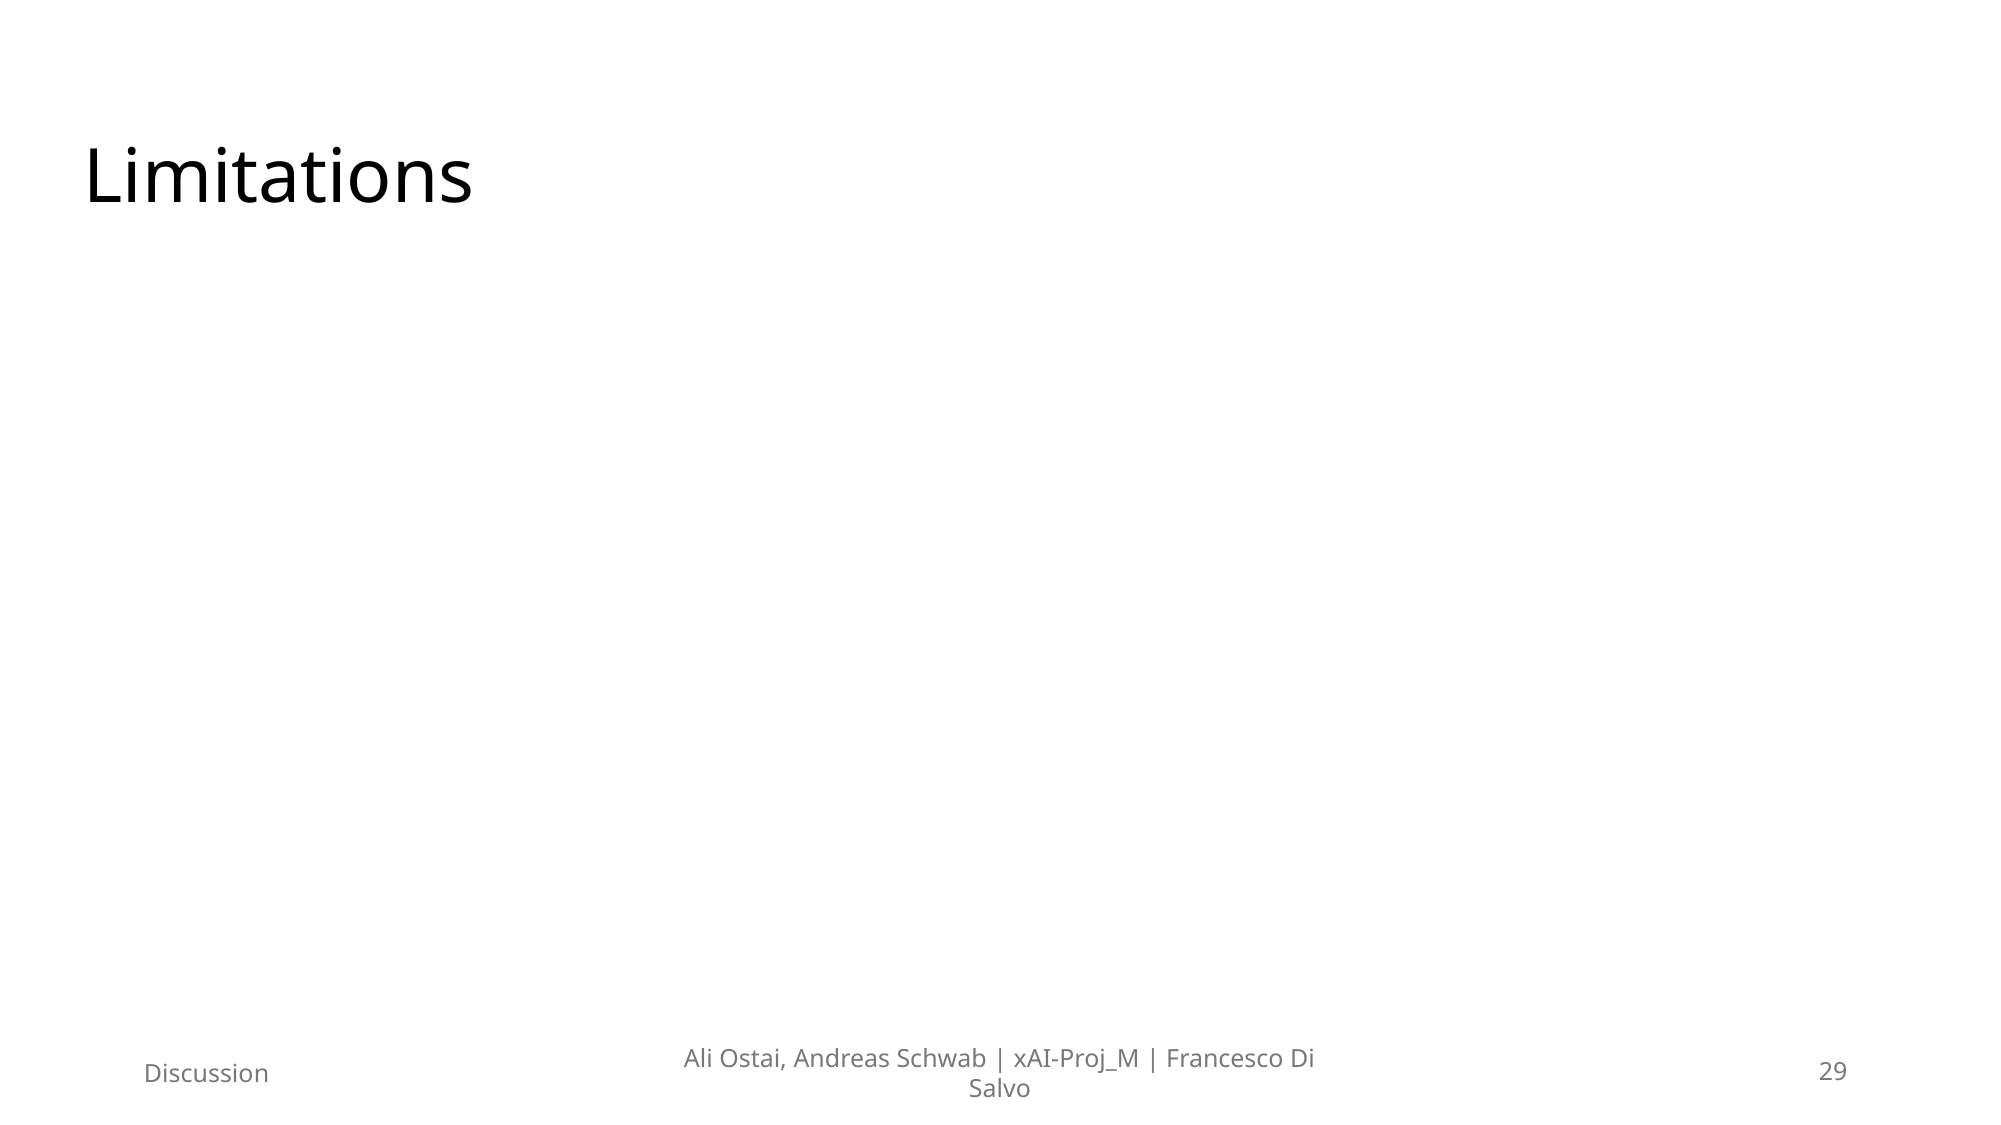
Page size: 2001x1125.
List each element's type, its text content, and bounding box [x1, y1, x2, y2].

text_box Discussion [41, 1042, 372, 1103]
text_box Limitations [69, 119, 812, 225]
footer Ali Ostai, Andreas Schwab | xAI-Proj_M | Francesco Di Salvo [662, 1042, 1338, 1103]
slide_number 29 [1412, 1042, 1863, 1103]
